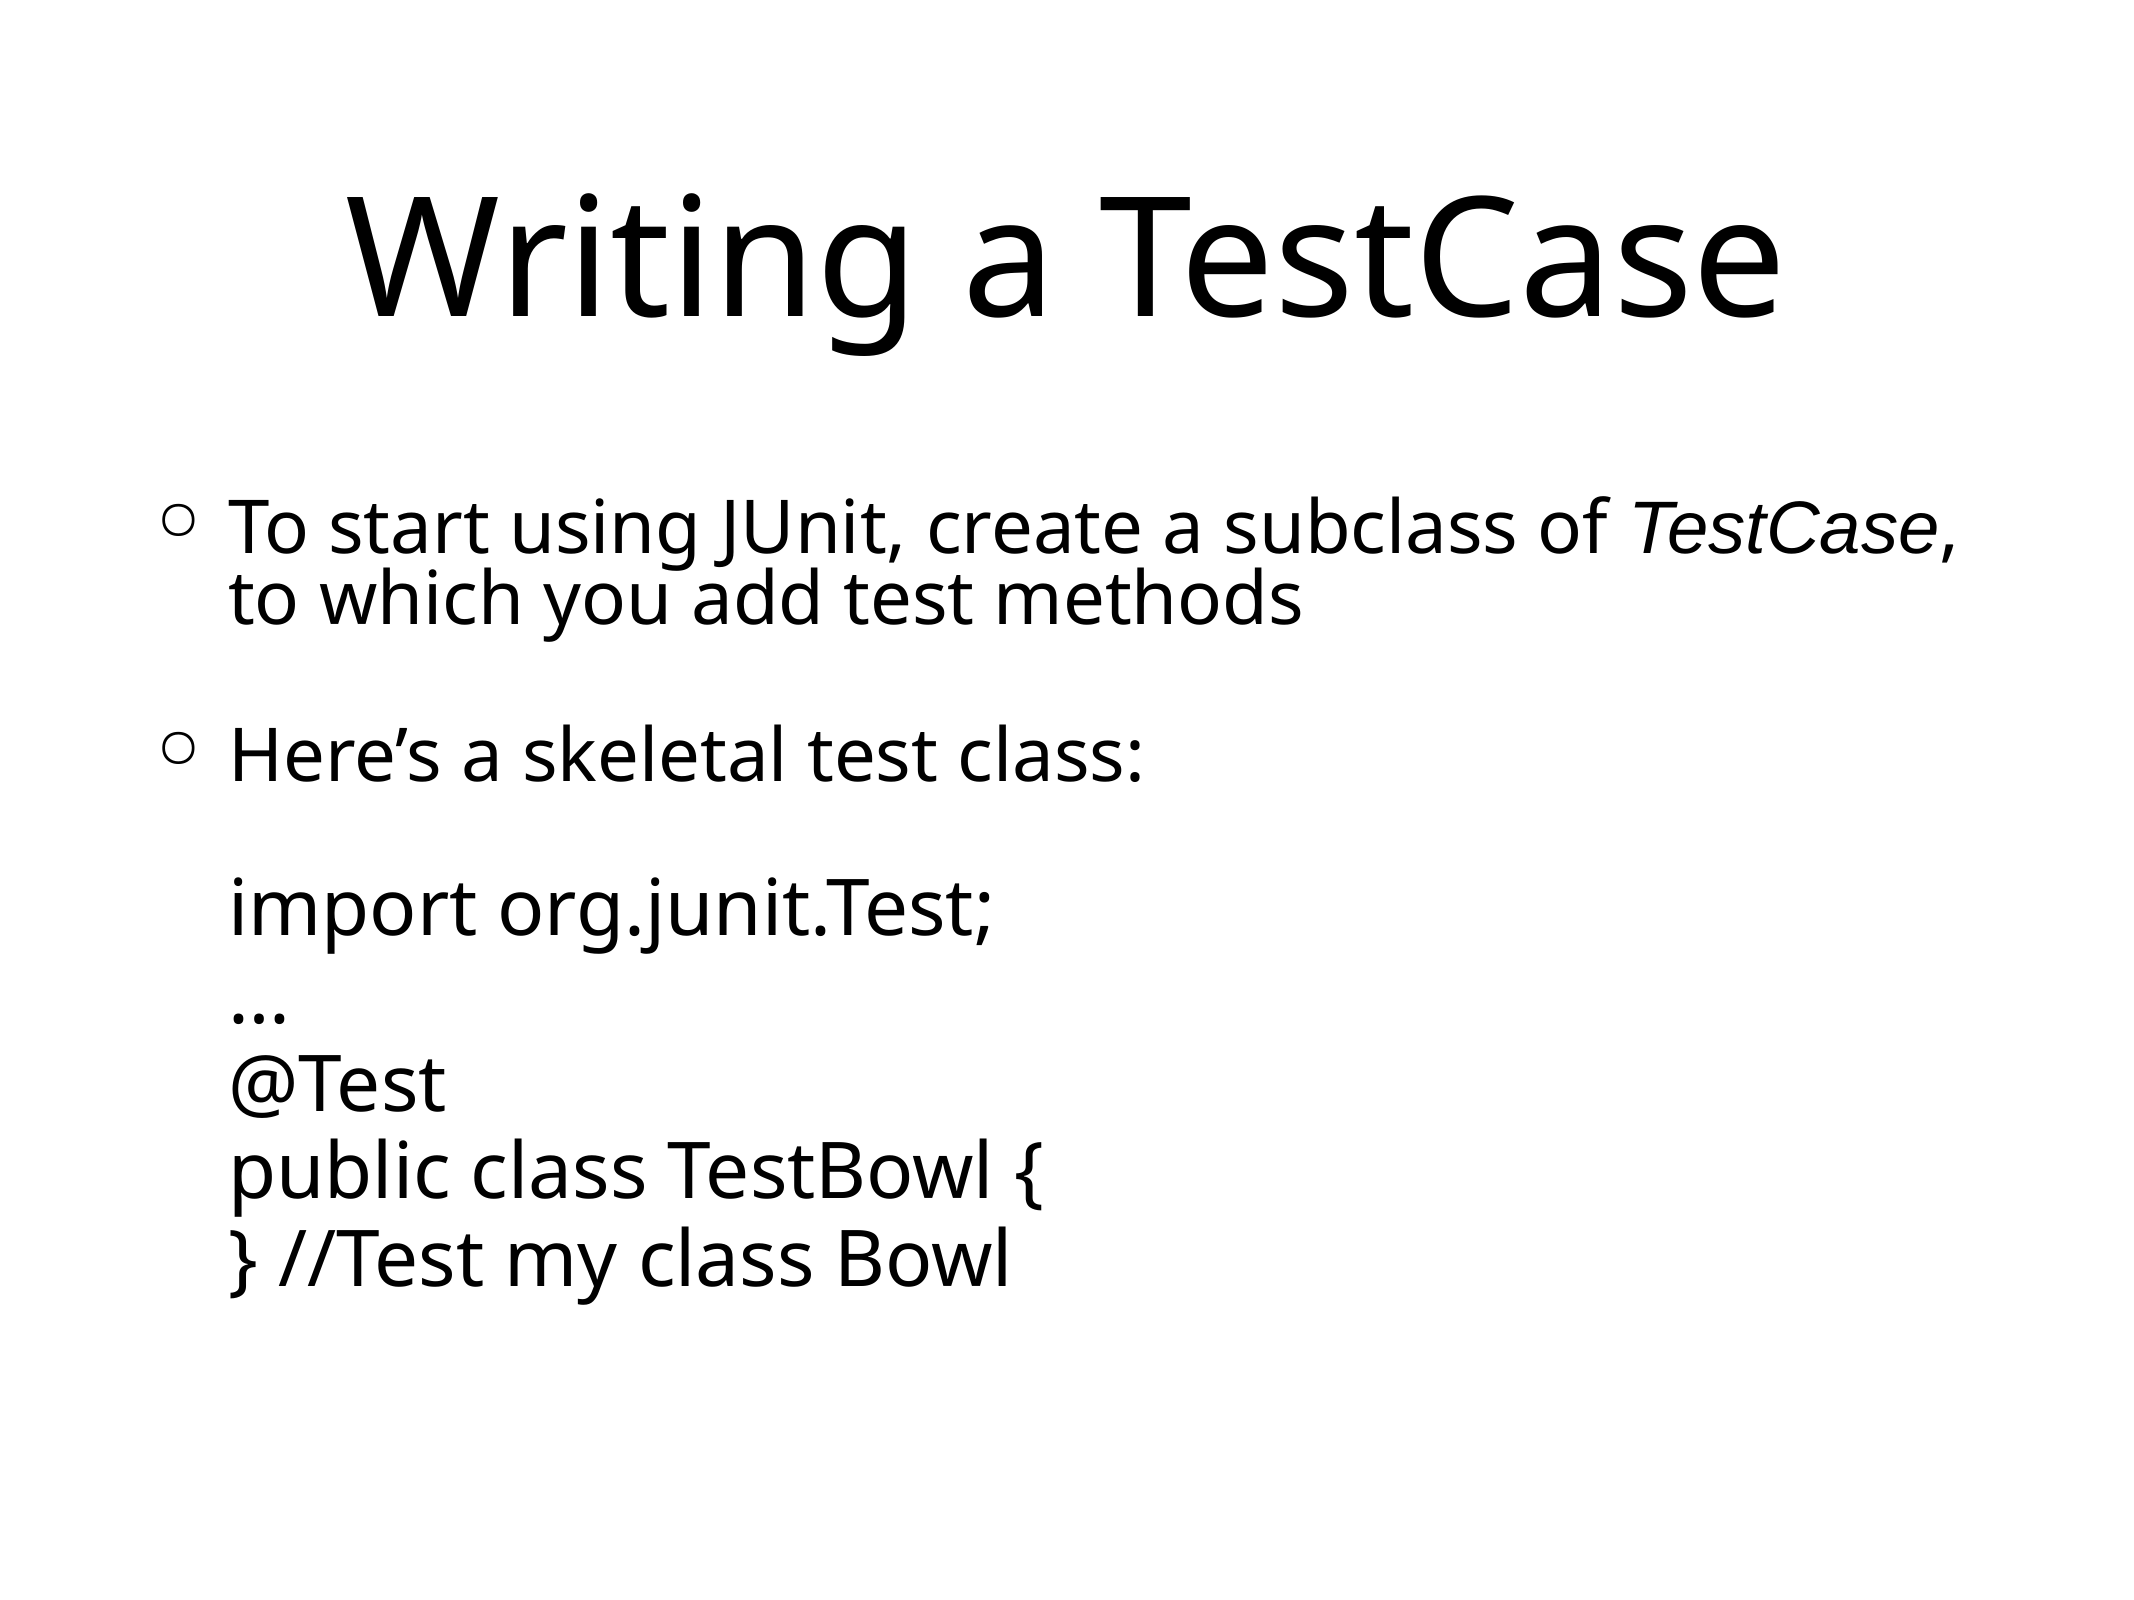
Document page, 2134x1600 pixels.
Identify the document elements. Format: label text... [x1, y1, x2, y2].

title Writing a TestCase [155, 72, 1978, 426]
list To start using JUnit, create a subclass of TestCase, to which you add test methods Here’s a skeletal test class: import org.junit.Test; … @Test public class TestBowl { } //Test my class Bowl [155, 426, 1978, 1459]
